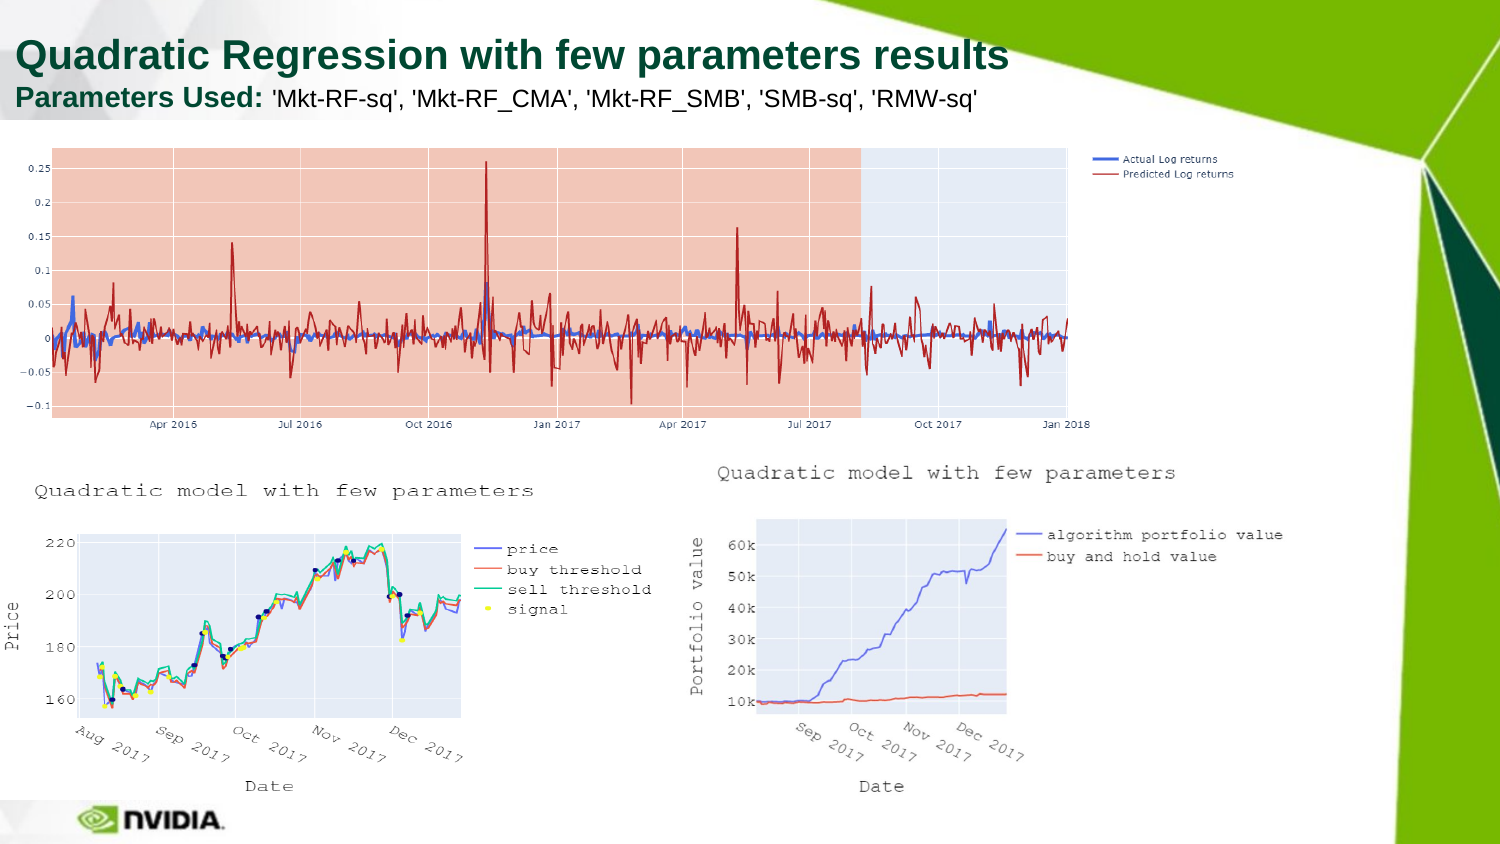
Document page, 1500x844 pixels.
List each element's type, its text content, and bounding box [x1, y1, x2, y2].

text_box Quadratic Regression with few parameters results Parameters Used: 'Mkt-RF-sq', 'Mkt-RF_CMA', 'Mkt-RF_SMB', 'SMB-sq', 'RMW-sq' [0, 20, 1056, 118]
picture [0, 0, 1500, 844]
